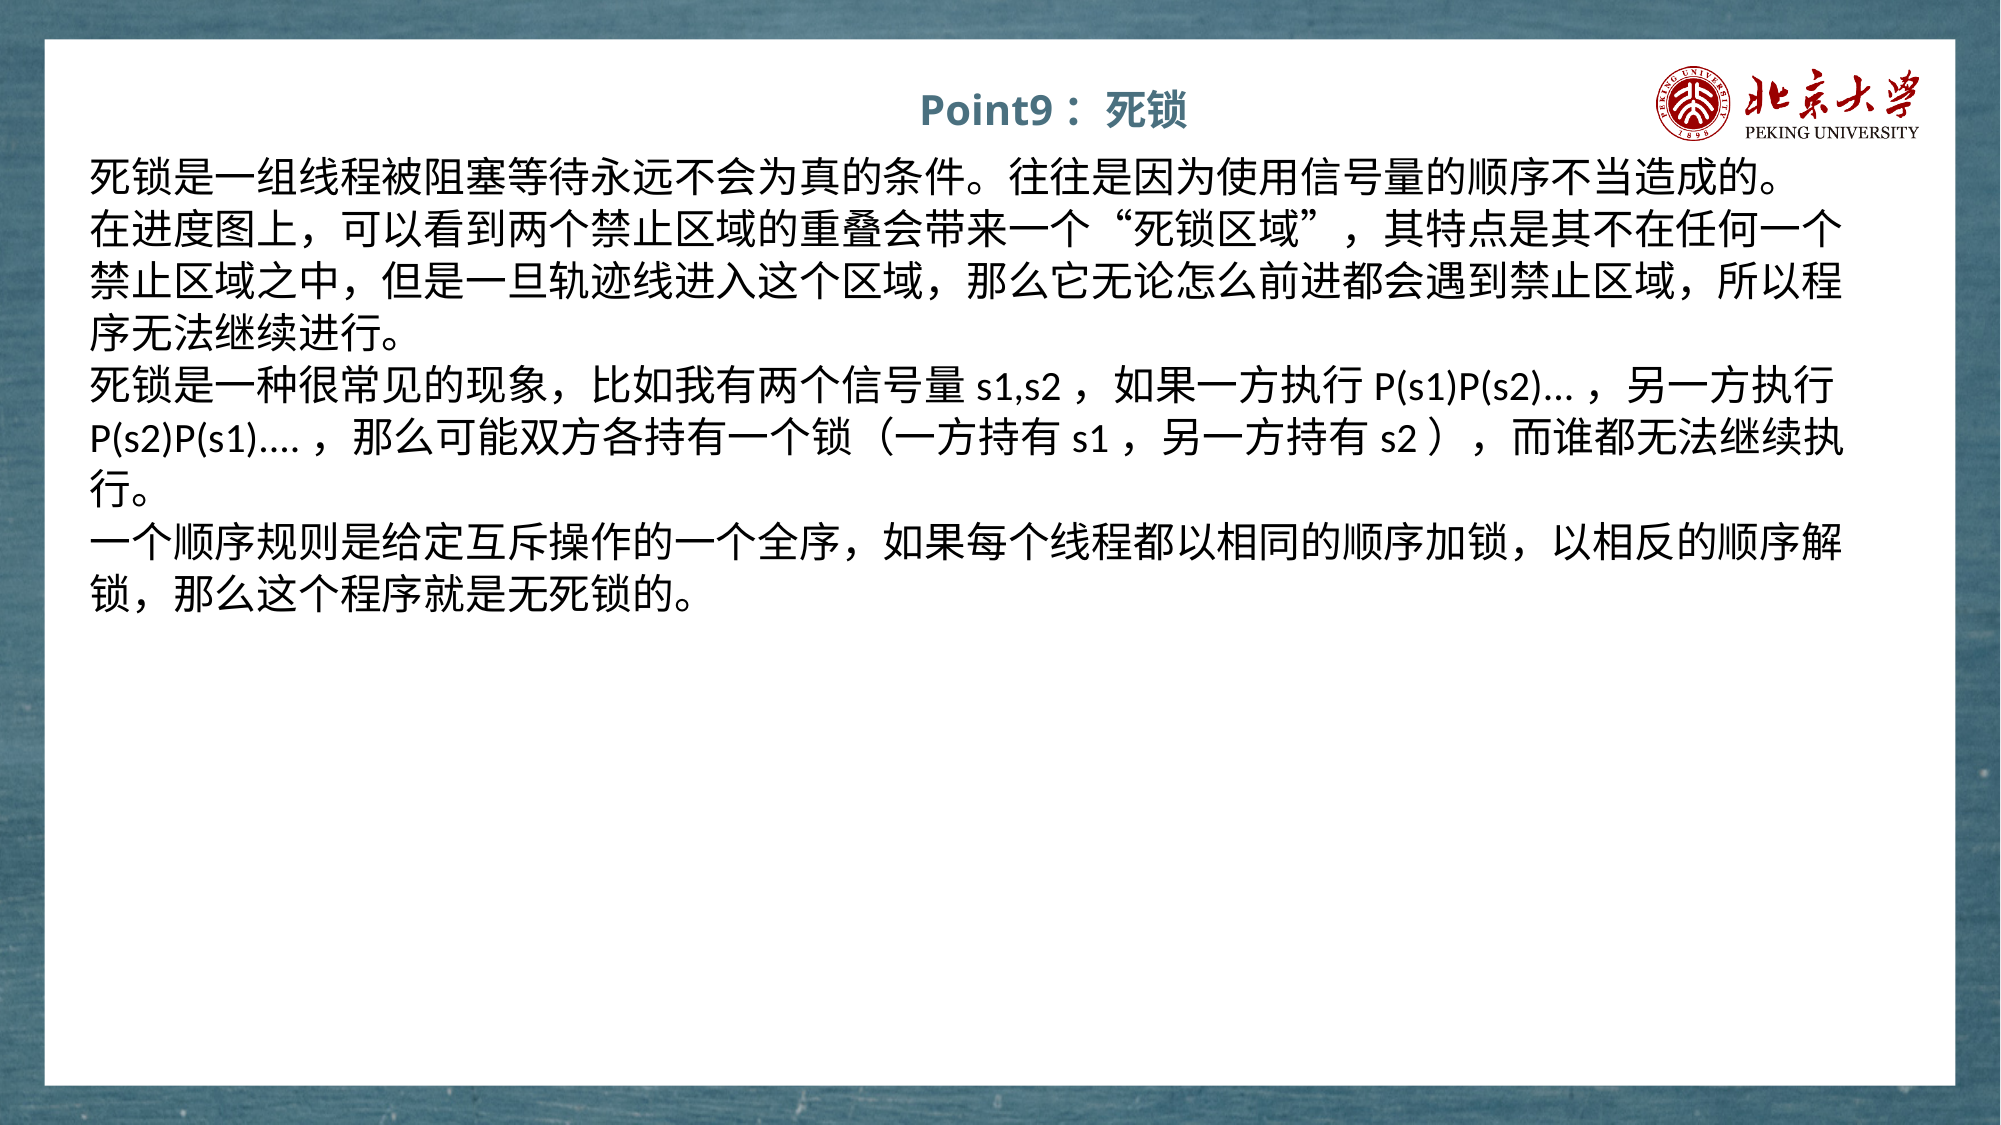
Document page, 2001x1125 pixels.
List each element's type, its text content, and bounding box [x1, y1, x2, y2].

text_box 死锁是一组线程被阻塞等待永远不会为真的条件。往往是因为使用信号量的顺序不当造成的。 在进度图上，可以看到两个禁止区域的重叠会带来一个“死锁区域”，其特点是其不在任何一个禁止区域之中，但是一旦轨迹线进入这个区域，那么它无论怎么前进都会遇到禁止区域，所以程序无法继续进行。 死锁是一种很常见的现象，比如我有两个信号量s1,s2，如果一方执行P(s1)P(s2)...，另一方执行P(s2)P(s1)....，那么可能双方各持有一个锁（一方持有s1，另一方持有s2），而谁都无法继续执行。 一个顺序规则是给定互斥操作的一个全序，如果每个线程都以相同的顺序加锁，以相反的顺序解锁，那么这个程序就是无死锁的。 [74, 141, 1887, 625]
picture [0, 0, 2001, 1125]
text_box Point9：死锁 [767, 76, 1341, 141]
text_box [44, 38, 1956, 1087]
